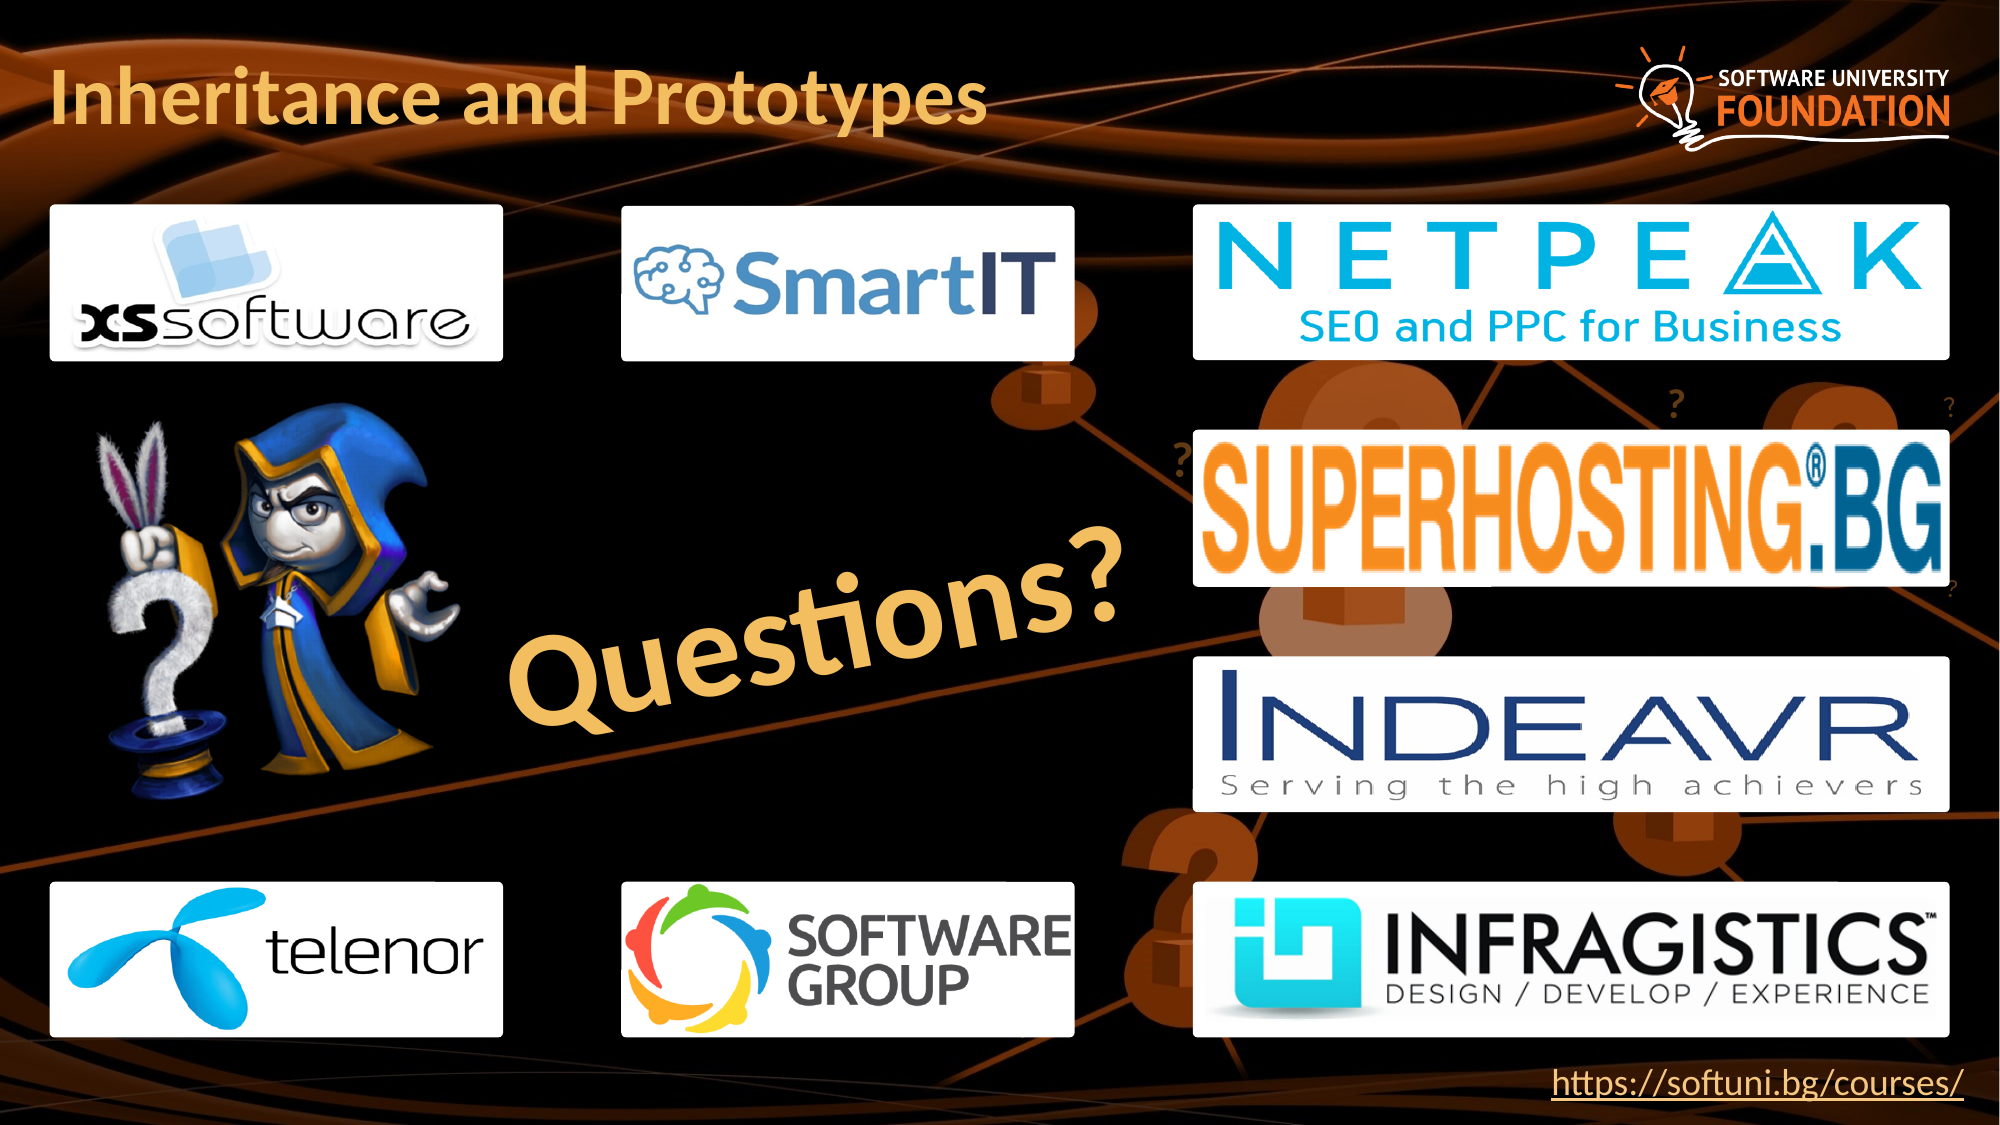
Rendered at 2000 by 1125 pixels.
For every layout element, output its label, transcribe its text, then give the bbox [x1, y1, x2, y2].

picture [0, 0, 2000, 1125]
title Inheritance and Prototypes [30, 6, 1602, 189]
list https://softuni.bg/courses/ [250, 1050, 1971, 1108]
